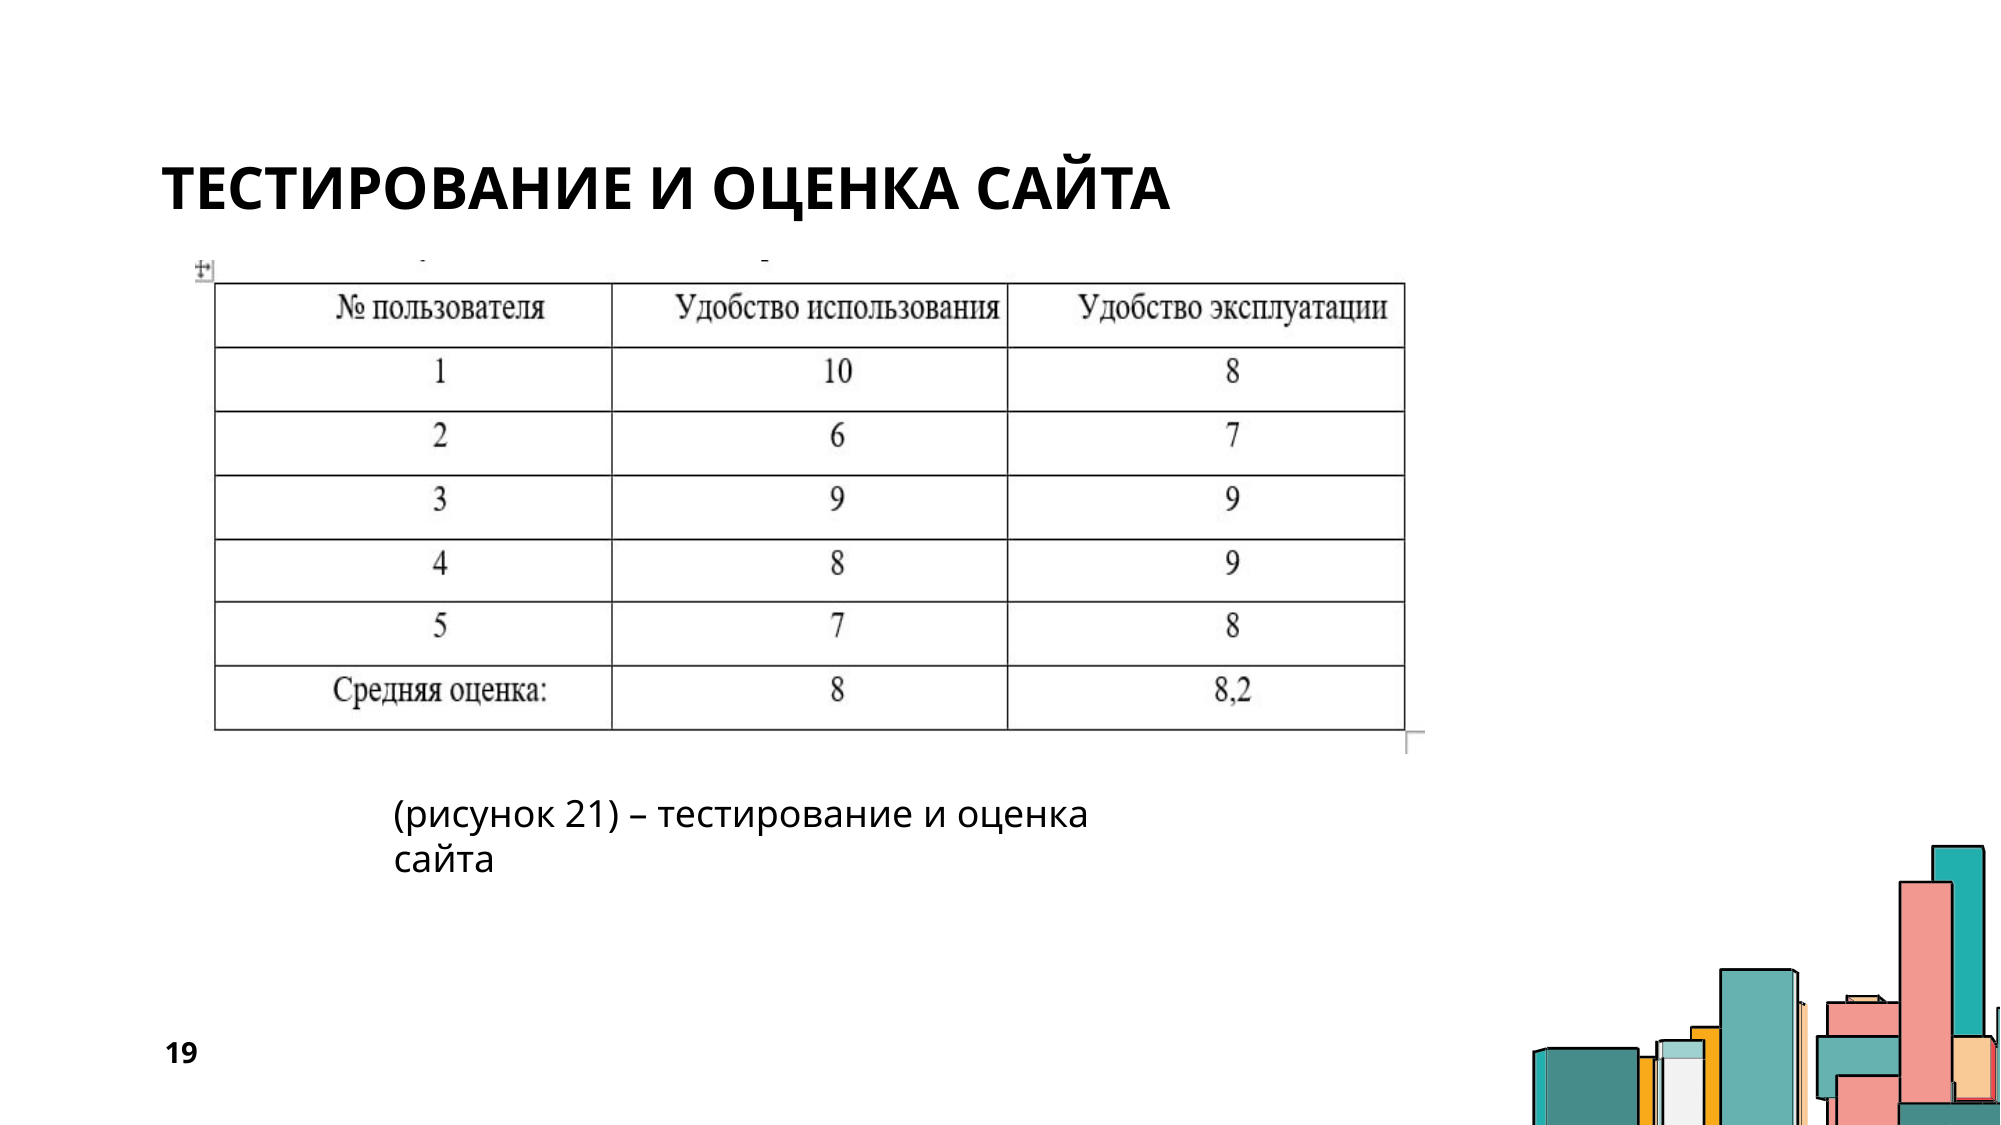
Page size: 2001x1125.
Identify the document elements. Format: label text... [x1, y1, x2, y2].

picture [195, 260, 1425, 754]
slide_number 19 [149, 1024, 588, 1085]
title Тестирование и оценка сайта [146, 11, 1854, 230]
picture [1471, 834, 2000, 1125]
text_box (рисунок 21) – тестирование и оценка сайта [378, 782, 1176, 888]
